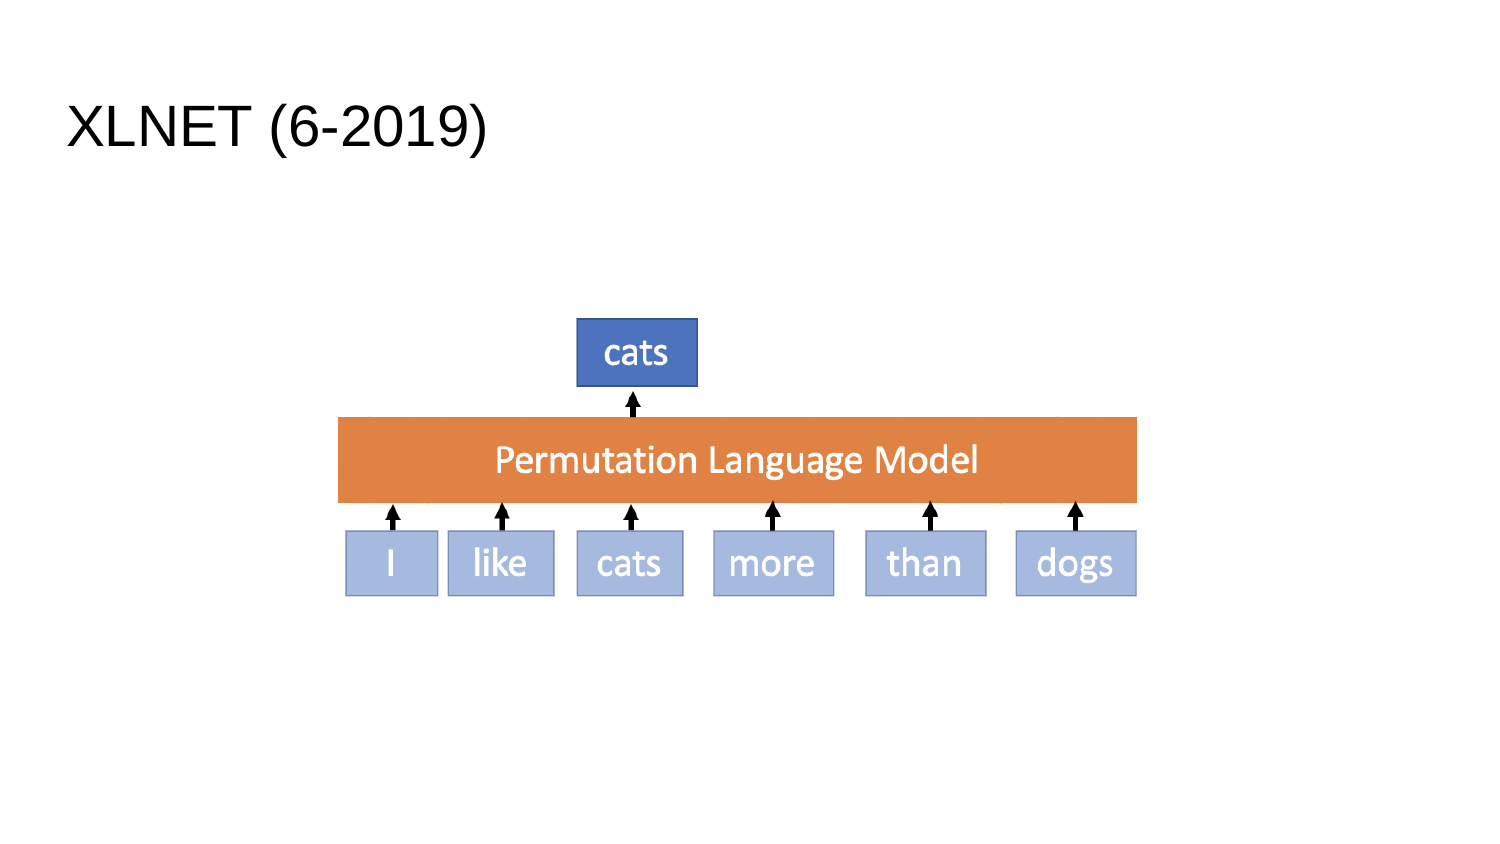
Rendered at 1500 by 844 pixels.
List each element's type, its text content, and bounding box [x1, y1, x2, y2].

picture [310, 300, 1170, 623]
title XLNET (6-2019) [51, 72, 1449, 167]
